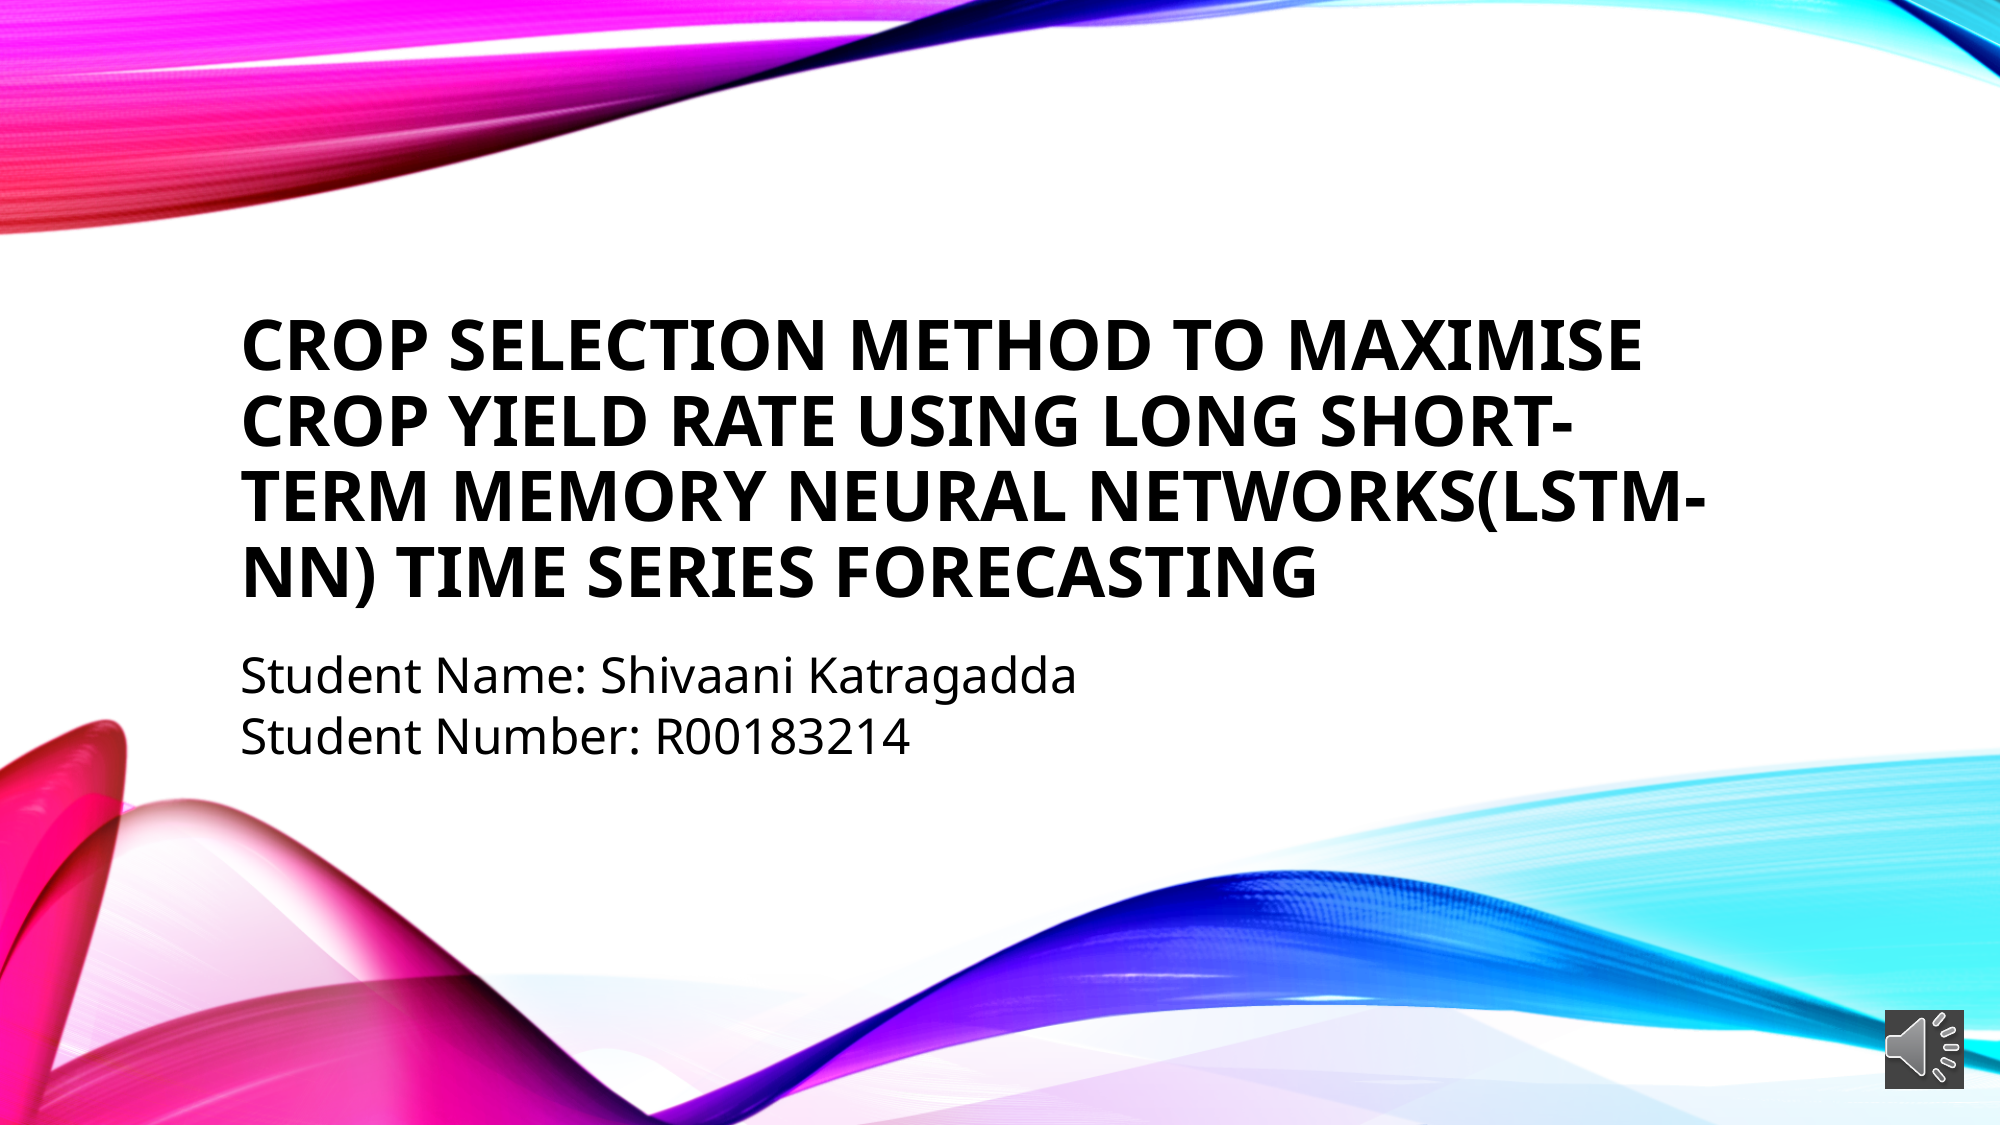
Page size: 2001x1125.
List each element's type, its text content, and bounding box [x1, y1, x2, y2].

picture [1890, 0, 2000, 75]
picture [0, 717, 2000, 1125]
title CROP SELECTION METHOD TO MAXIMISE CROP YIELD RATE USING LONG SHORT-TERM MEMORY NEURAL NETWORKS(LSTM-NN) TIME SERIES FORECASTING [225, 295, 1775, 643]
picture [0, 0, 2000, 237]
picture [1910, 0, 2000, 45]
subtitle Student Name: Shivaani Katragadda Student Number: R00183214 [225, 643, 1775, 775]
